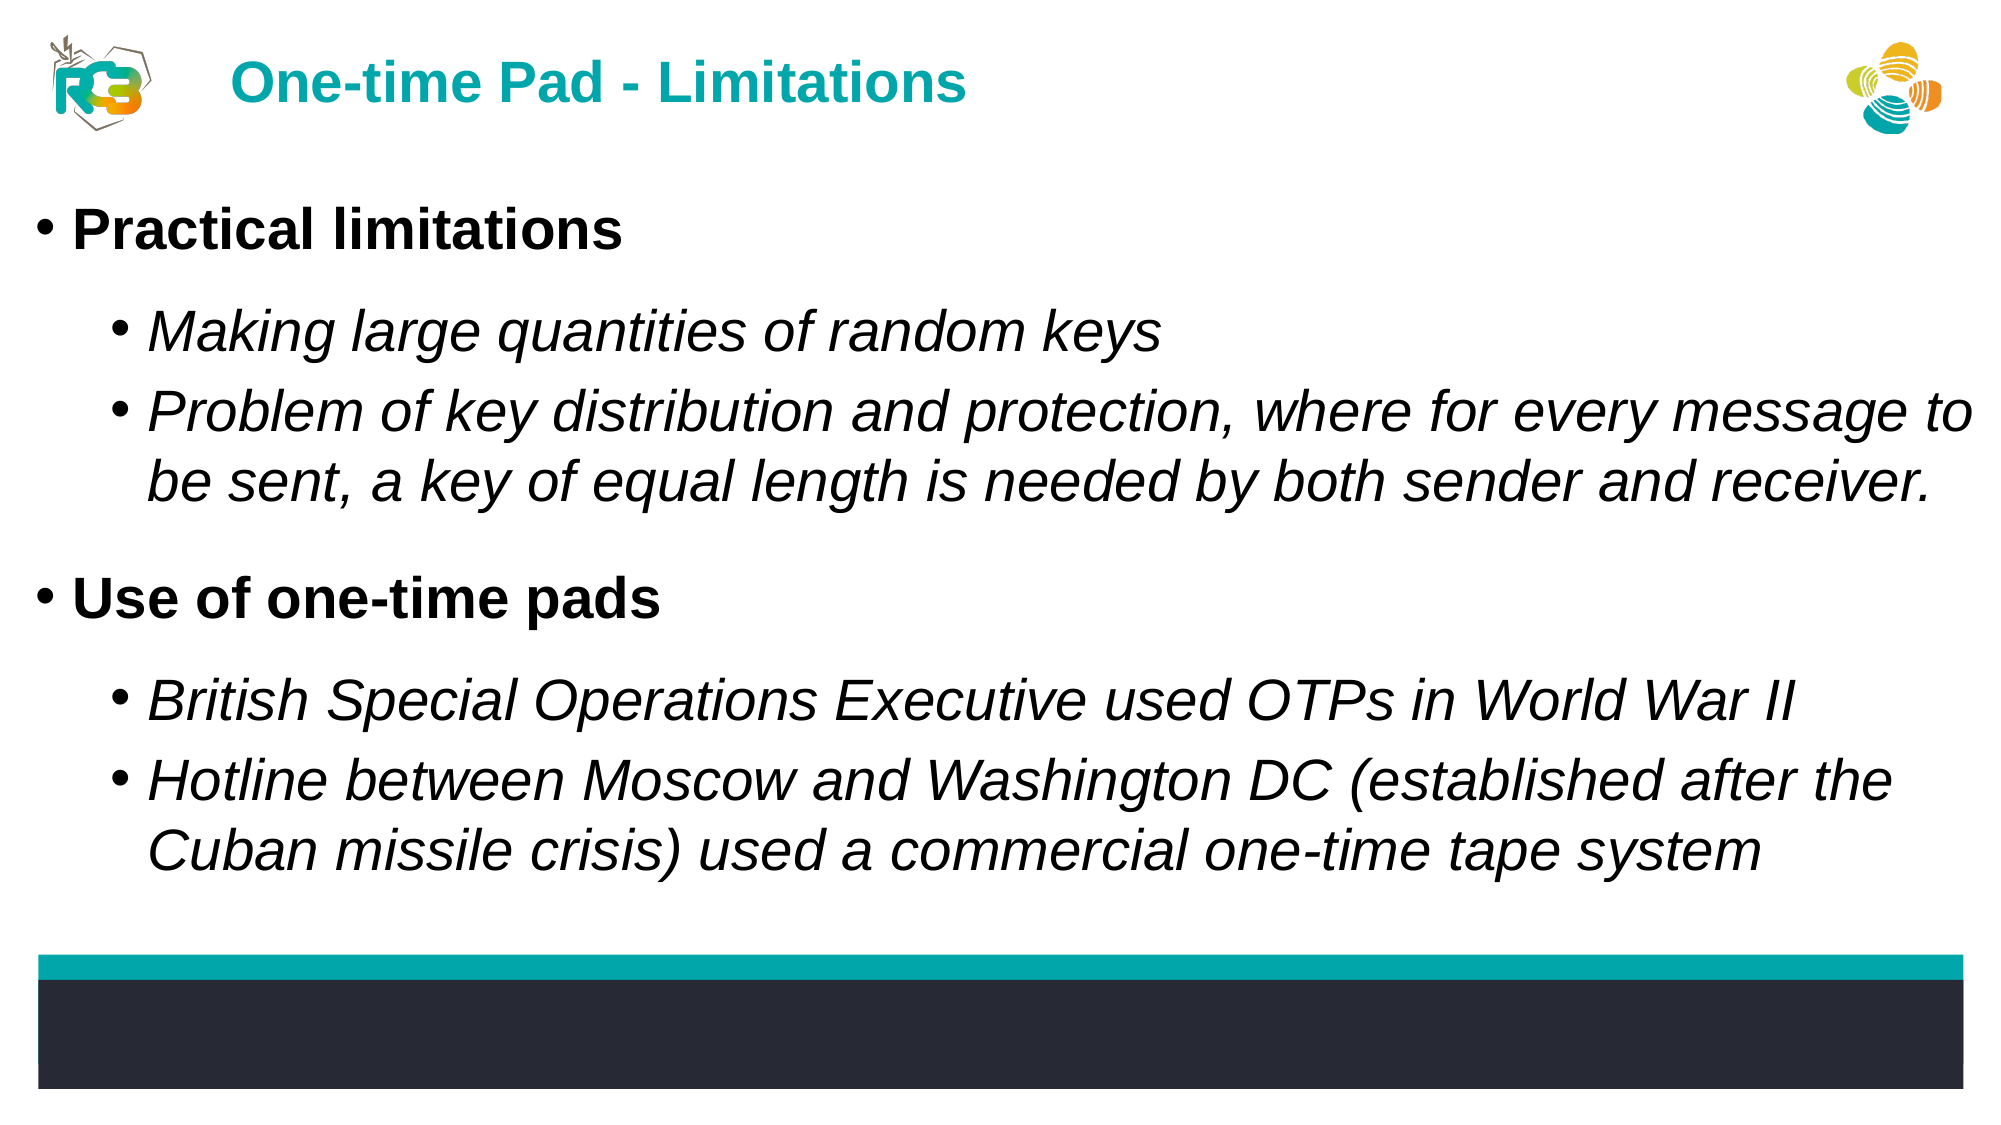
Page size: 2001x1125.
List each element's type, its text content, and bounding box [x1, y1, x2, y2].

list One-time Pad - Limitations [215, 44, 1820, 137]
picture [50, 32, 152, 134]
list Practical limitations Making large quantities of random keys Problem of key distribution and protection, where for every message to be sent, a key of equal length is needed by both sender and receiver. Use of one-time pads British Special Operations Executive used OTPs in World War II Hotline between Moscow and Washington DC (established after the Cuban missile crisis) used a commercial one-time tape system [20, 184, 2000, 919]
